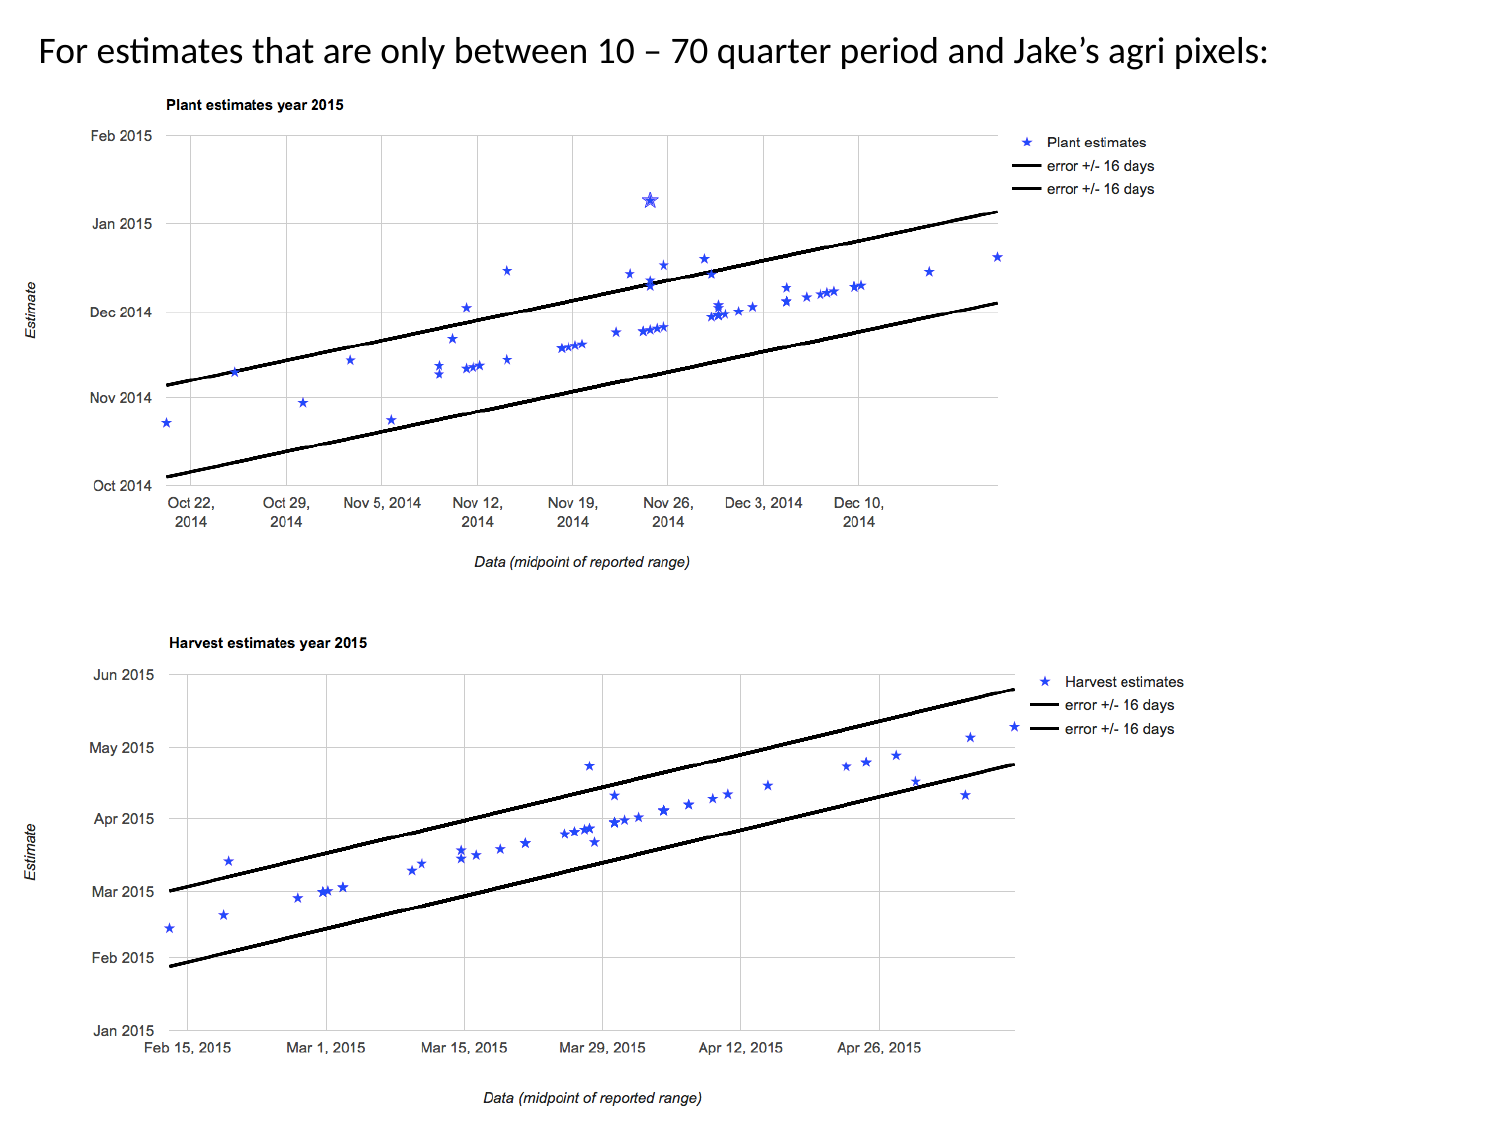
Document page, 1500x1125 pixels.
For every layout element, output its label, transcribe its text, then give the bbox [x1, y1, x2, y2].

picture [0, 79, 1168, 579]
picture [0, 619, 1196, 1125]
text_box For estimates that are only between 10 – 70 quarter period and Jake’s agri pixels: [23, 19, 1286, 79]
